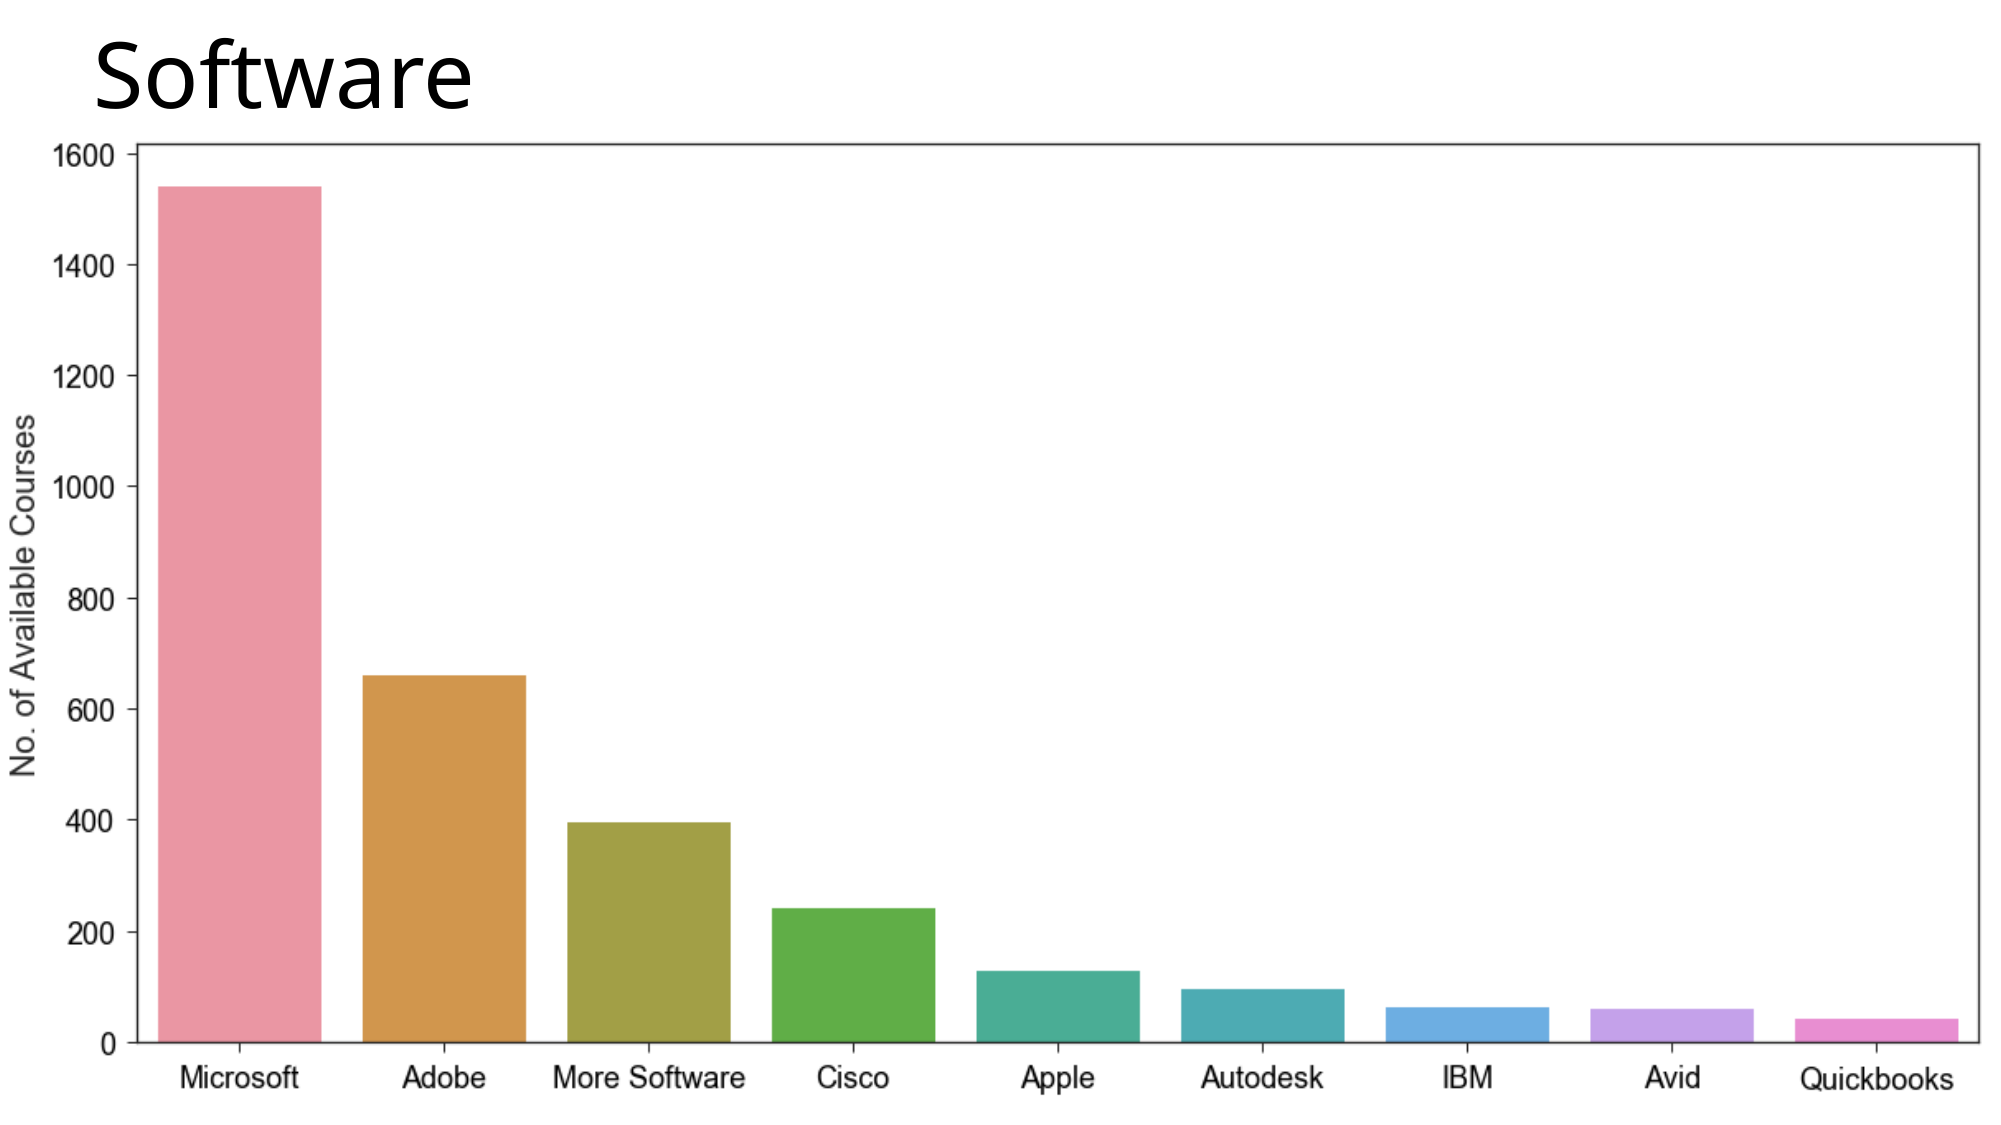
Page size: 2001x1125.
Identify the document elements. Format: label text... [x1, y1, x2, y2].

title Software [78, 0, 1804, 124]
picture [0, 124, 2000, 1105]
